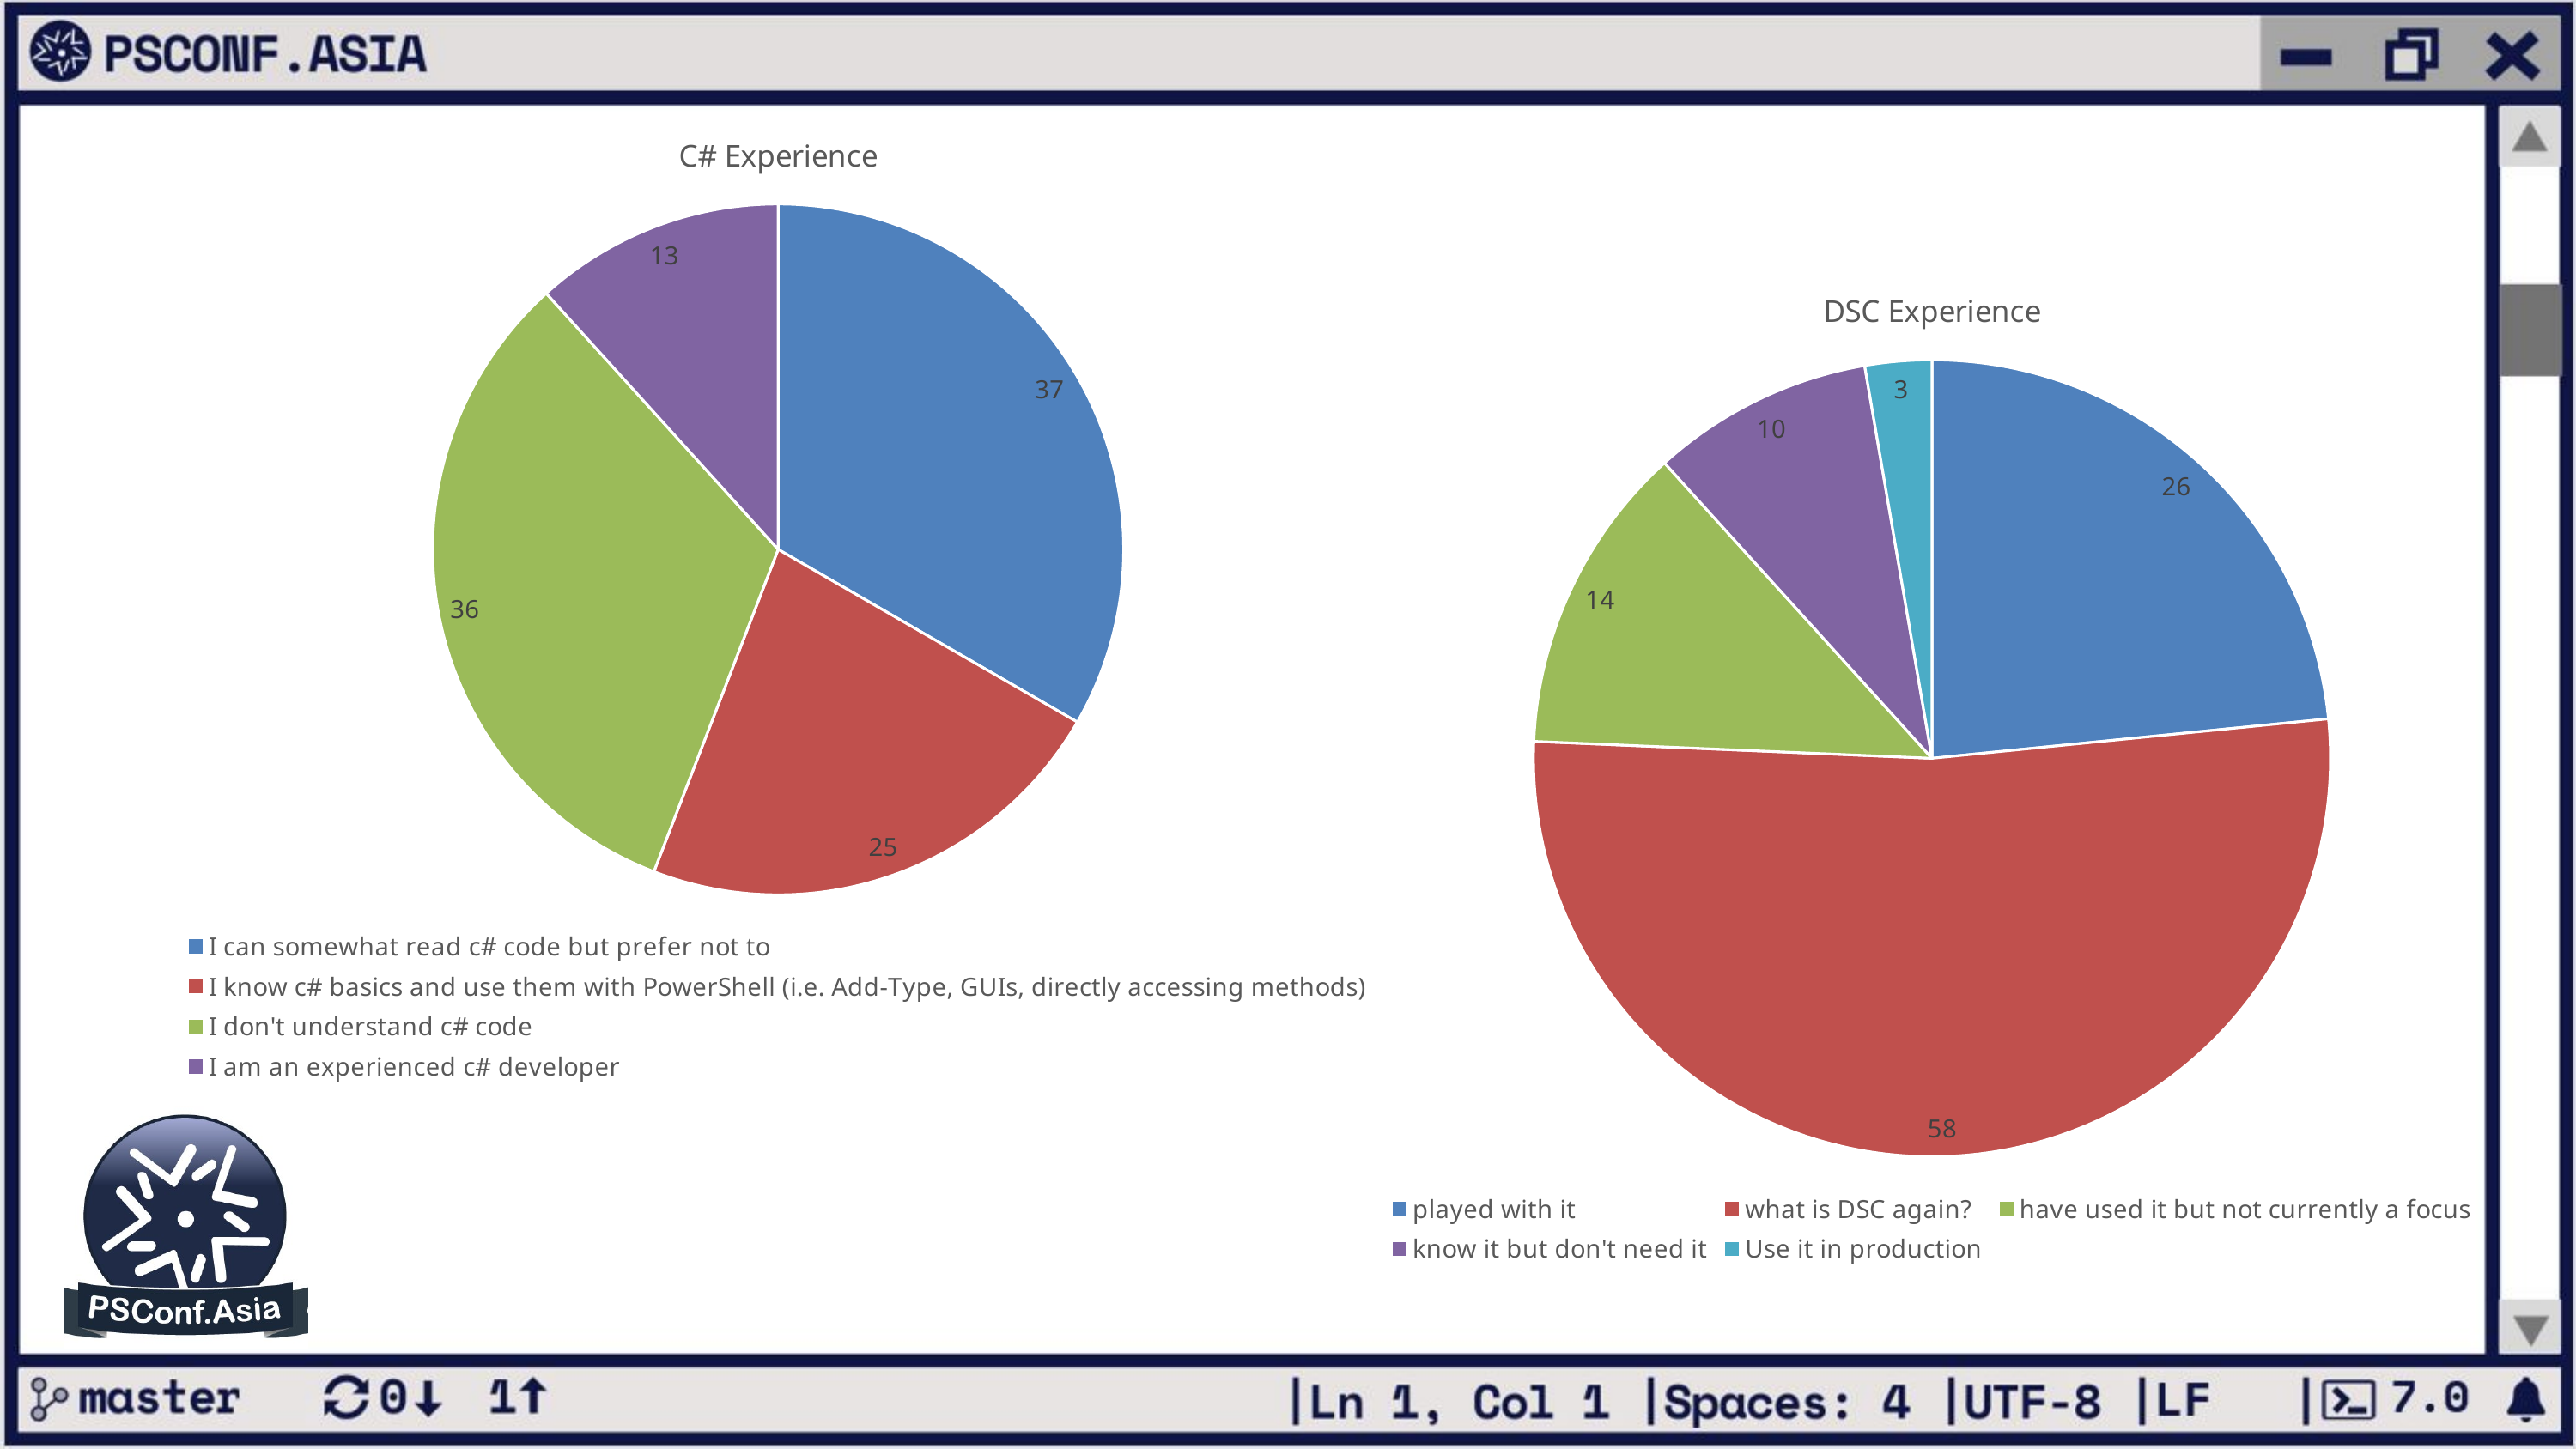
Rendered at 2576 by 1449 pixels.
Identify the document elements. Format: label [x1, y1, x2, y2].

picture [0, 0, 2576, 253]
picture [0, 1089, 2576, 1449]
chart [0, 99, 2576, 1272]
